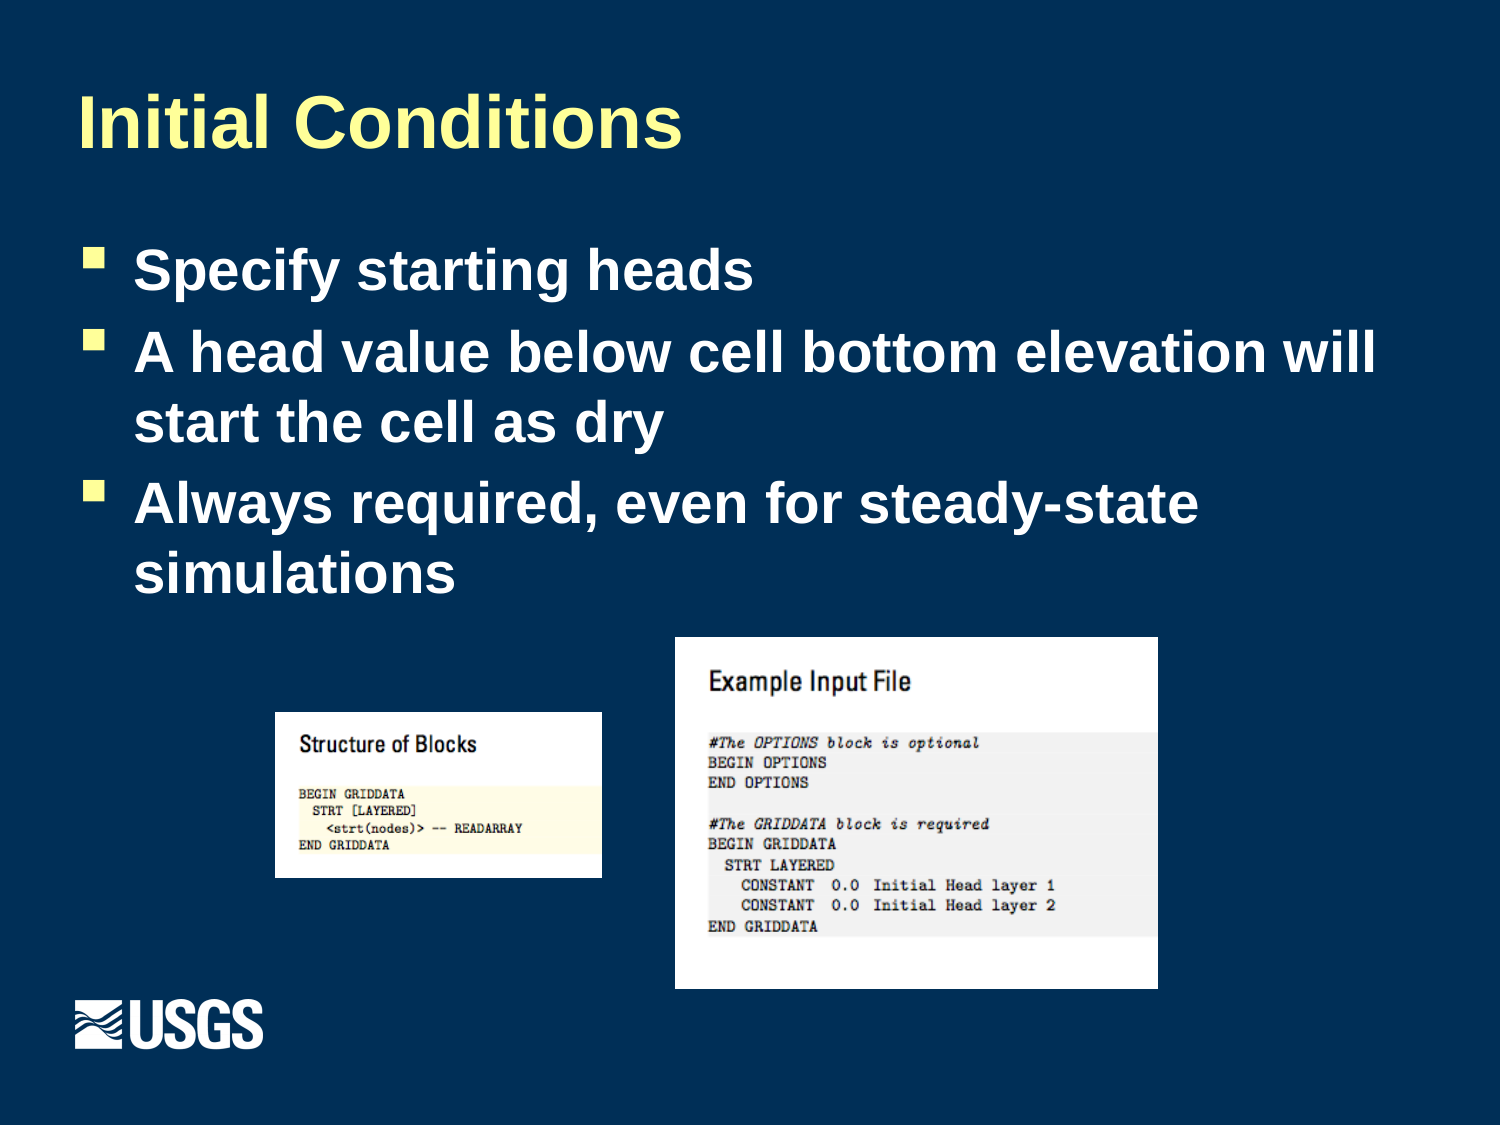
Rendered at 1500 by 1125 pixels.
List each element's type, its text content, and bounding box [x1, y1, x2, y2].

picture [274, 712, 603, 878]
picture [674, 637, 1158, 990]
list Specify starting heads A head value below cell bottom elevation will start the cell as dry Always required, even for steady-state simulations [62, 224, 1425, 963]
title Initial Conditions [62, 24, 1425, 213]
